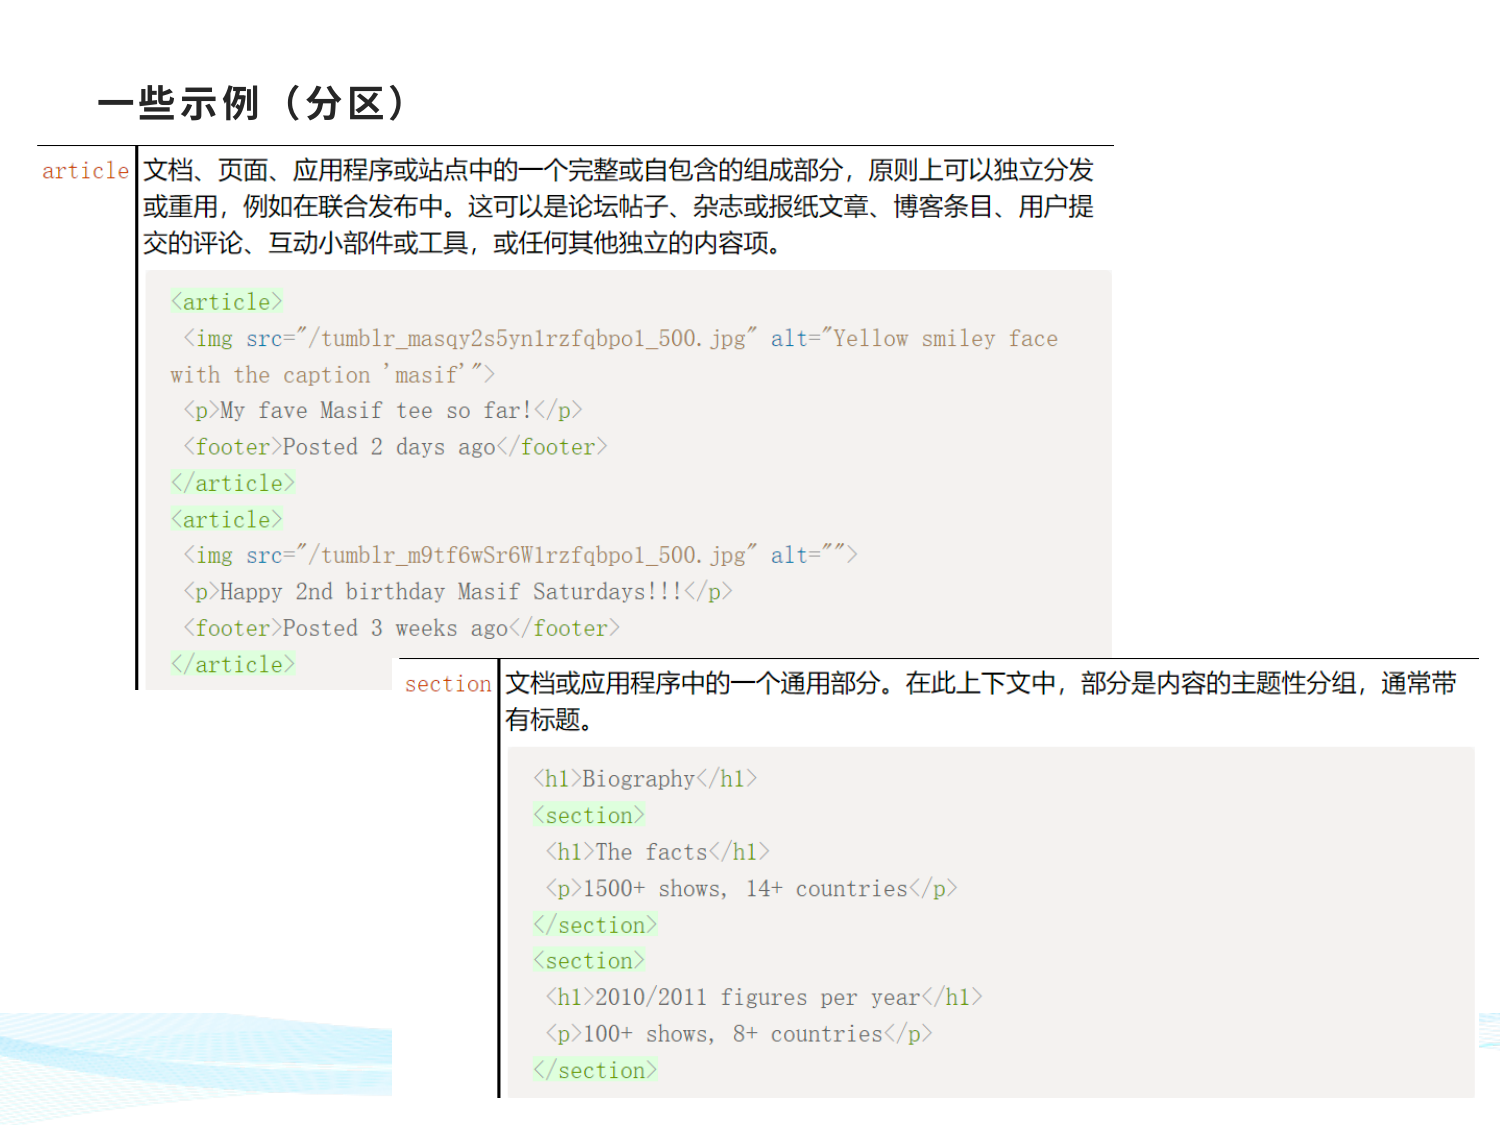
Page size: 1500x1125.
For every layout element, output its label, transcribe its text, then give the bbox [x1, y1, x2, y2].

picture [0, 658, 1500, 1125]
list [32, 145, 1114, 690]
title 一些示例（分区） [82, 72, 1418, 146]
